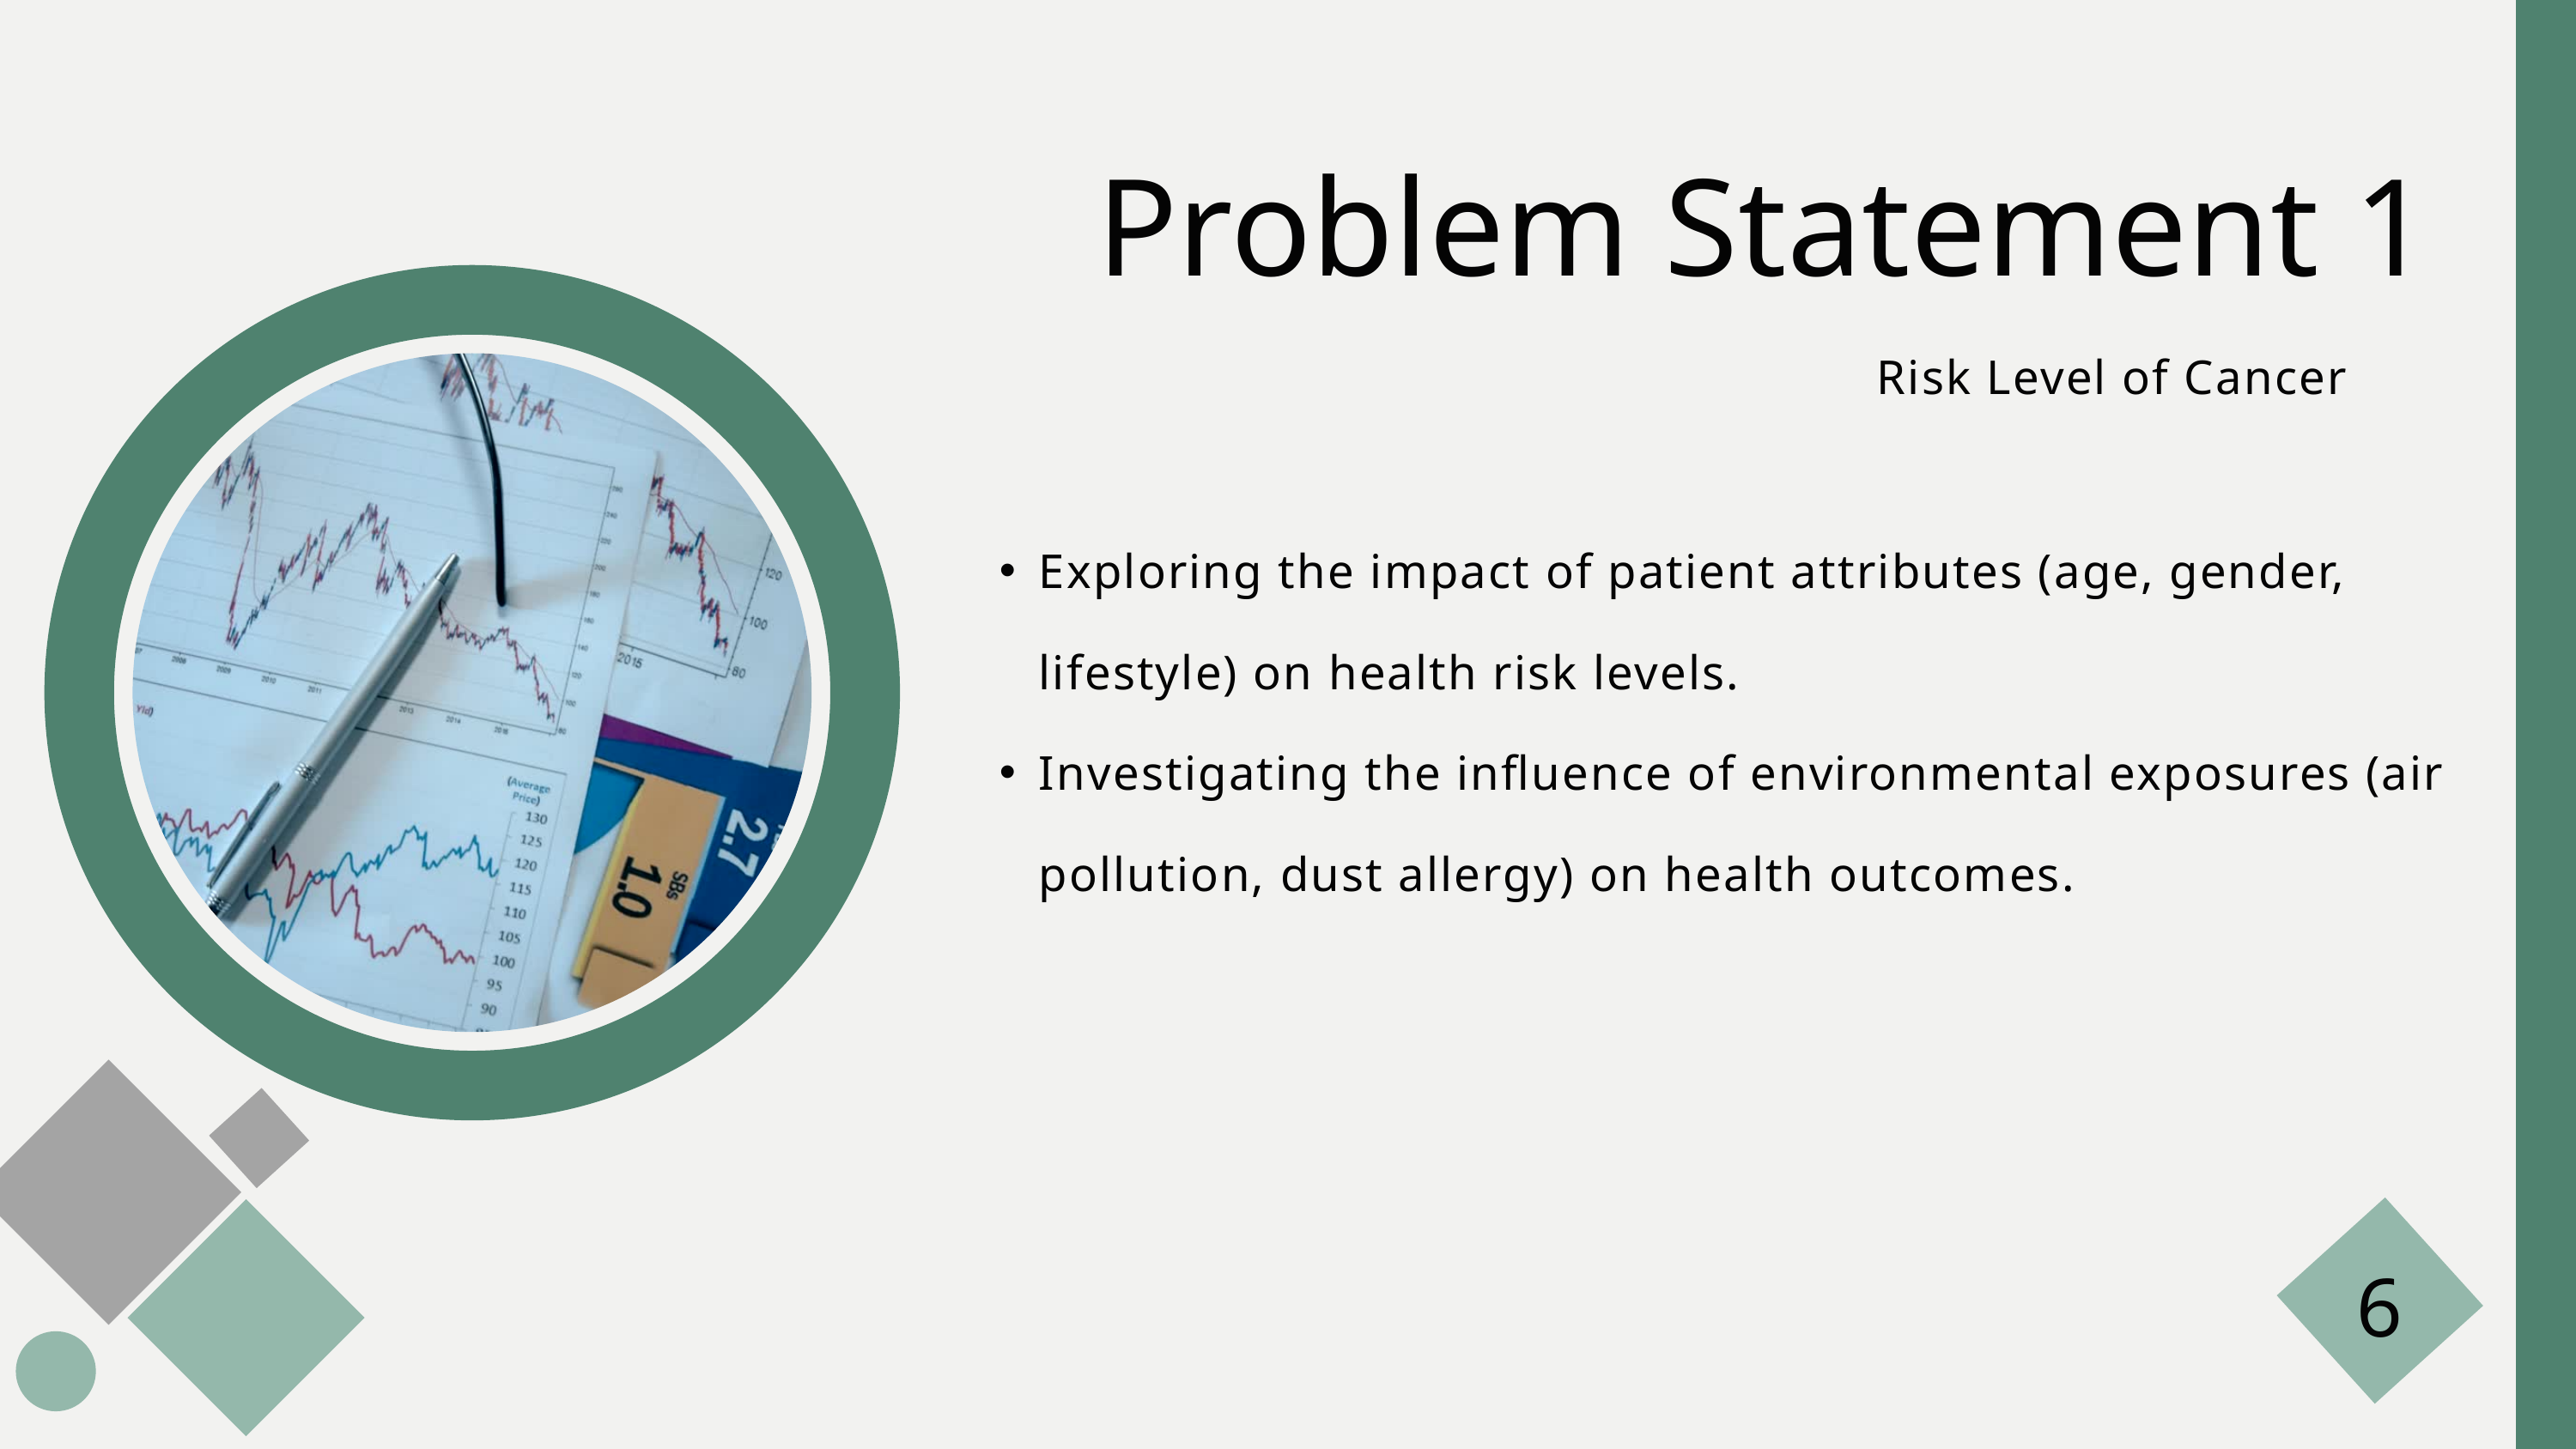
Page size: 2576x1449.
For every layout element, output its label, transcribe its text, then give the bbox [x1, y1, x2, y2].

text_box 6 [2330, 1240, 2409, 1353]
text_box [209, 1128, 310, 1189]
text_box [44, 264, 901, 1121]
text_box [2276, 1197, 2483, 1404]
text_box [15, 1331, 96, 1412]
text_box Problem Statement 1 [780, 155, 2432, 304]
text_box [0, 1125, 242, 1325]
text_box Risk Level of Cancer [1876, 302, 2512, 404]
text_box [127, 1199, 365, 1437]
text_box Exploring the impact of patient attributes (age, gender, lifestyle) on health risk levels. Investigating the influence of environmental exposures (air pollution, dust allergy) on health outcomes. [959, 497, 2483, 1002]
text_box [2515, 0, 2576, 1449]
